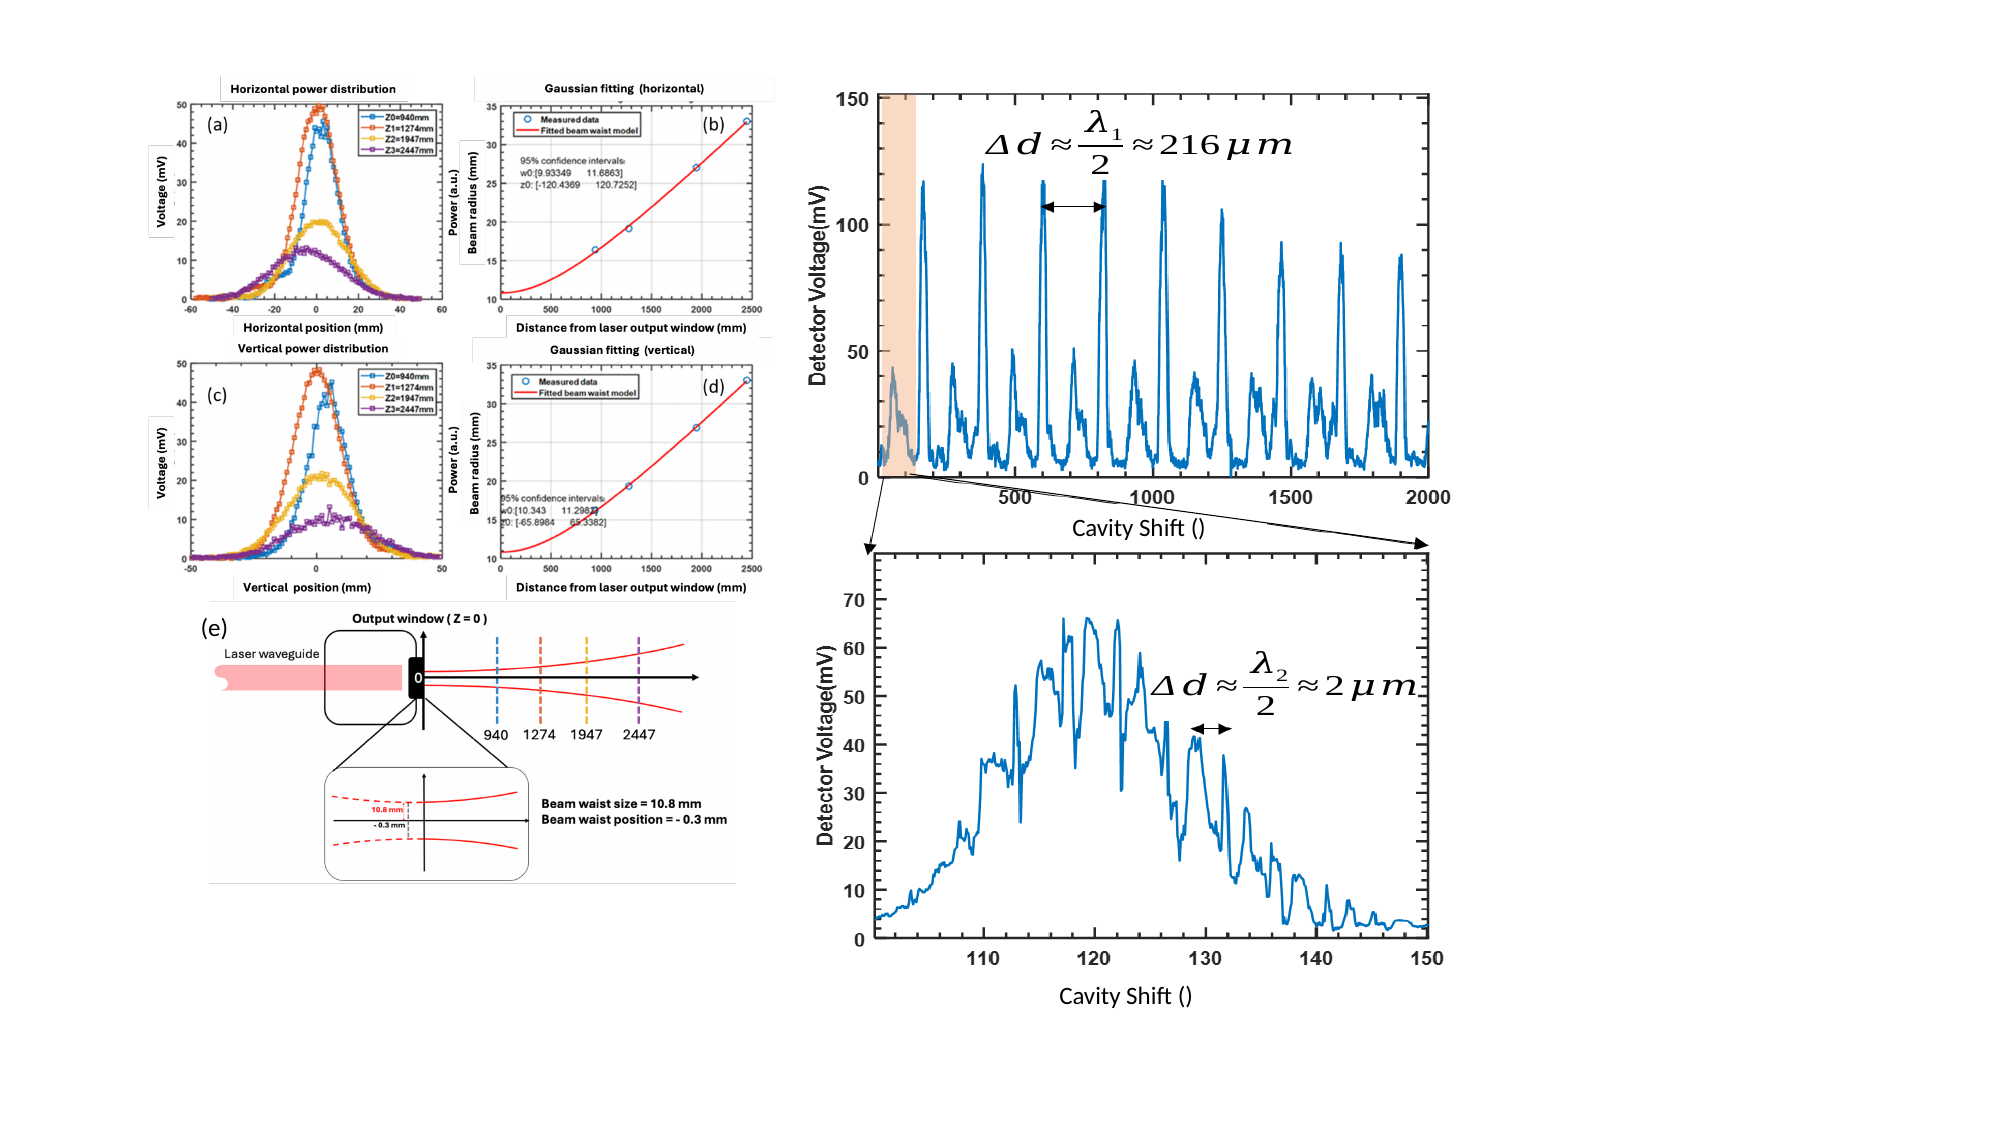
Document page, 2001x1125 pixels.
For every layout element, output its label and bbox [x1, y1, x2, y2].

text_box [148, 76, 782, 884]
text_box [782, 58, 1496, 1018]
